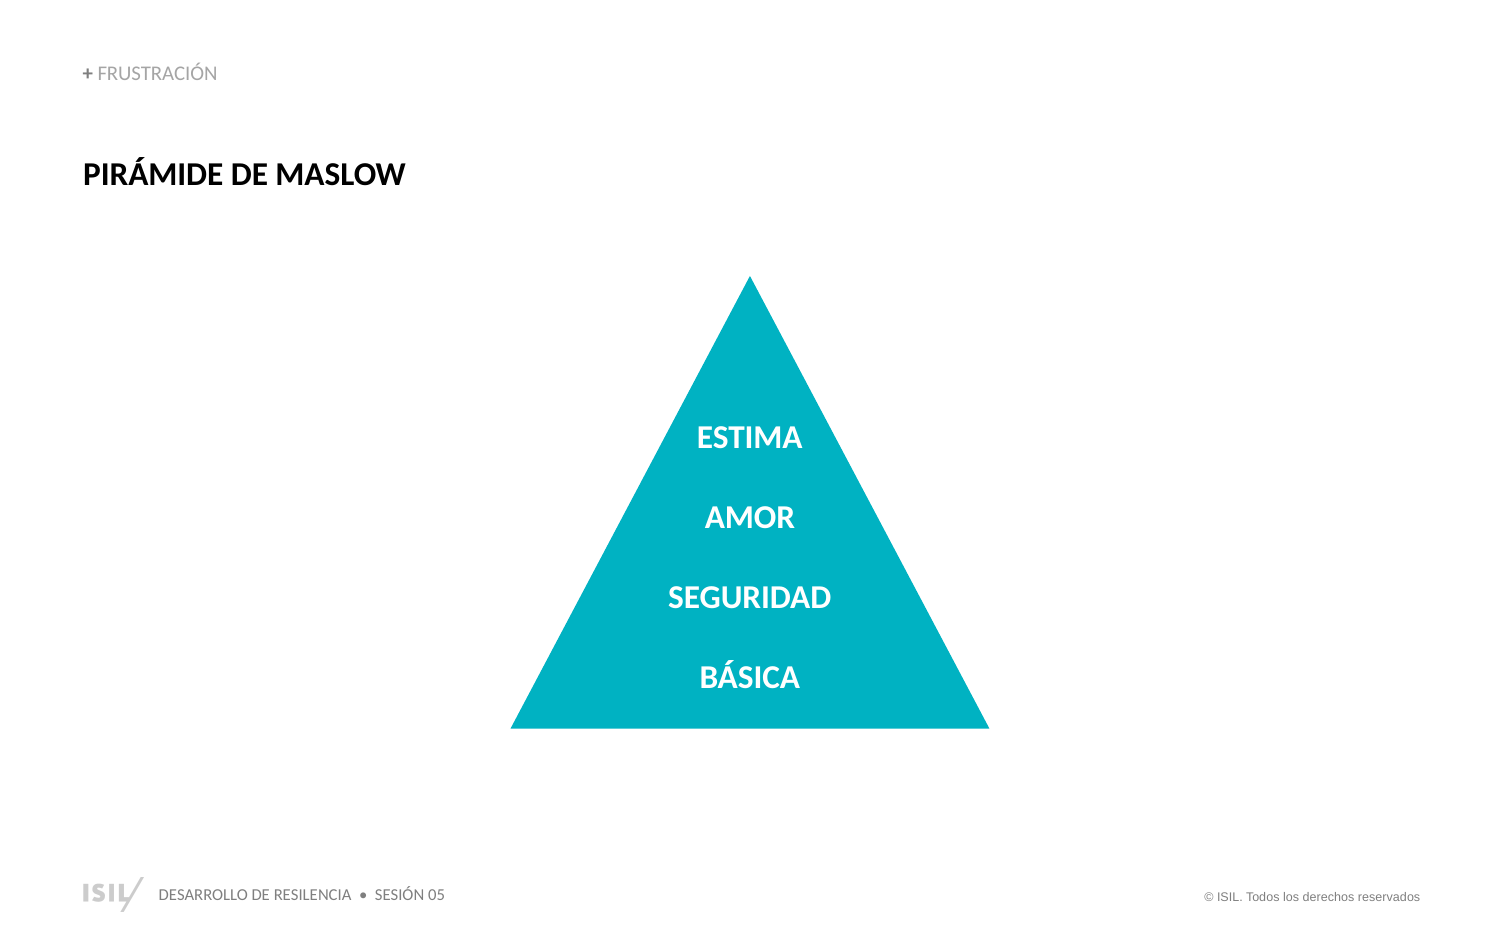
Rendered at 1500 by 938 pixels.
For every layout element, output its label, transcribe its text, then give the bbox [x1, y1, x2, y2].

text_box ESTIMA AMOR SEGURIDAD BÁSICA [647, 415, 853, 696]
text_box PIRÁMIDE DE MASLOW [83, 152, 502, 192]
text_box [676, 275, 824, 415]
text_box + FRUSTRACIÓN [82, 61, 482, 85]
text_box [510, 470, 990, 729]
